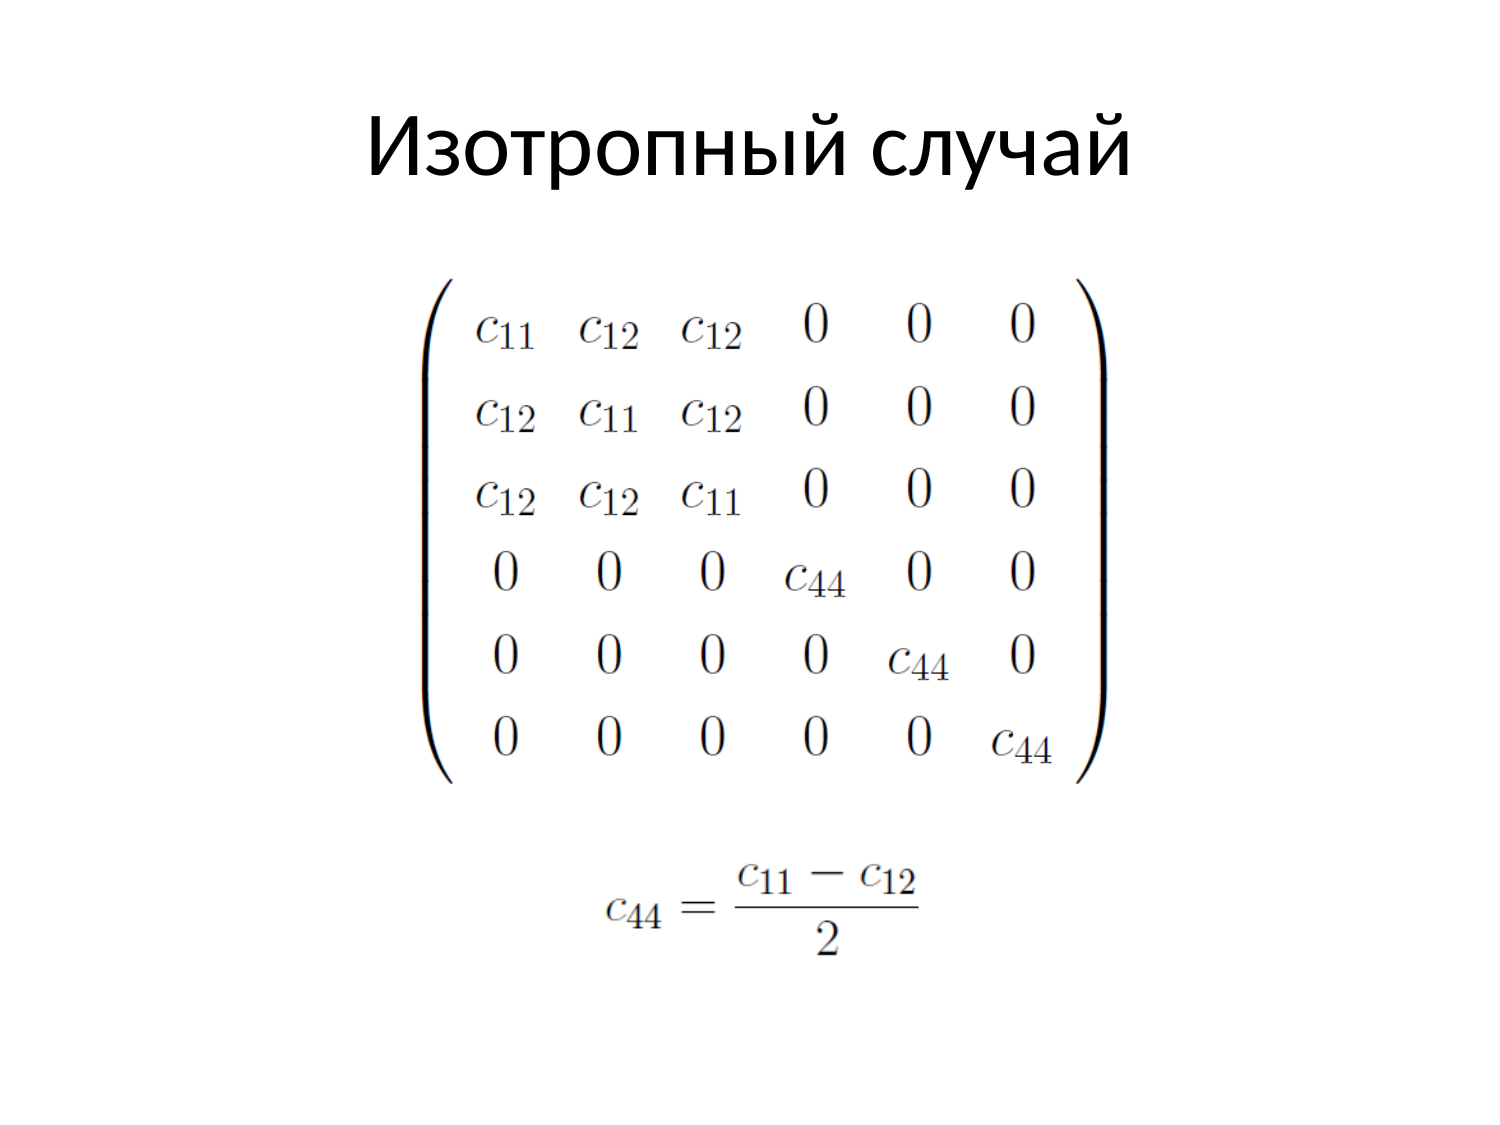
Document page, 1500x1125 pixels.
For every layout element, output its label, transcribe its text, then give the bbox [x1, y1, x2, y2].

title Изотропный случай [75, 45, 1425, 233]
picture [398, 245, 1134, 803]
picture [597, 855, 922, 972]
